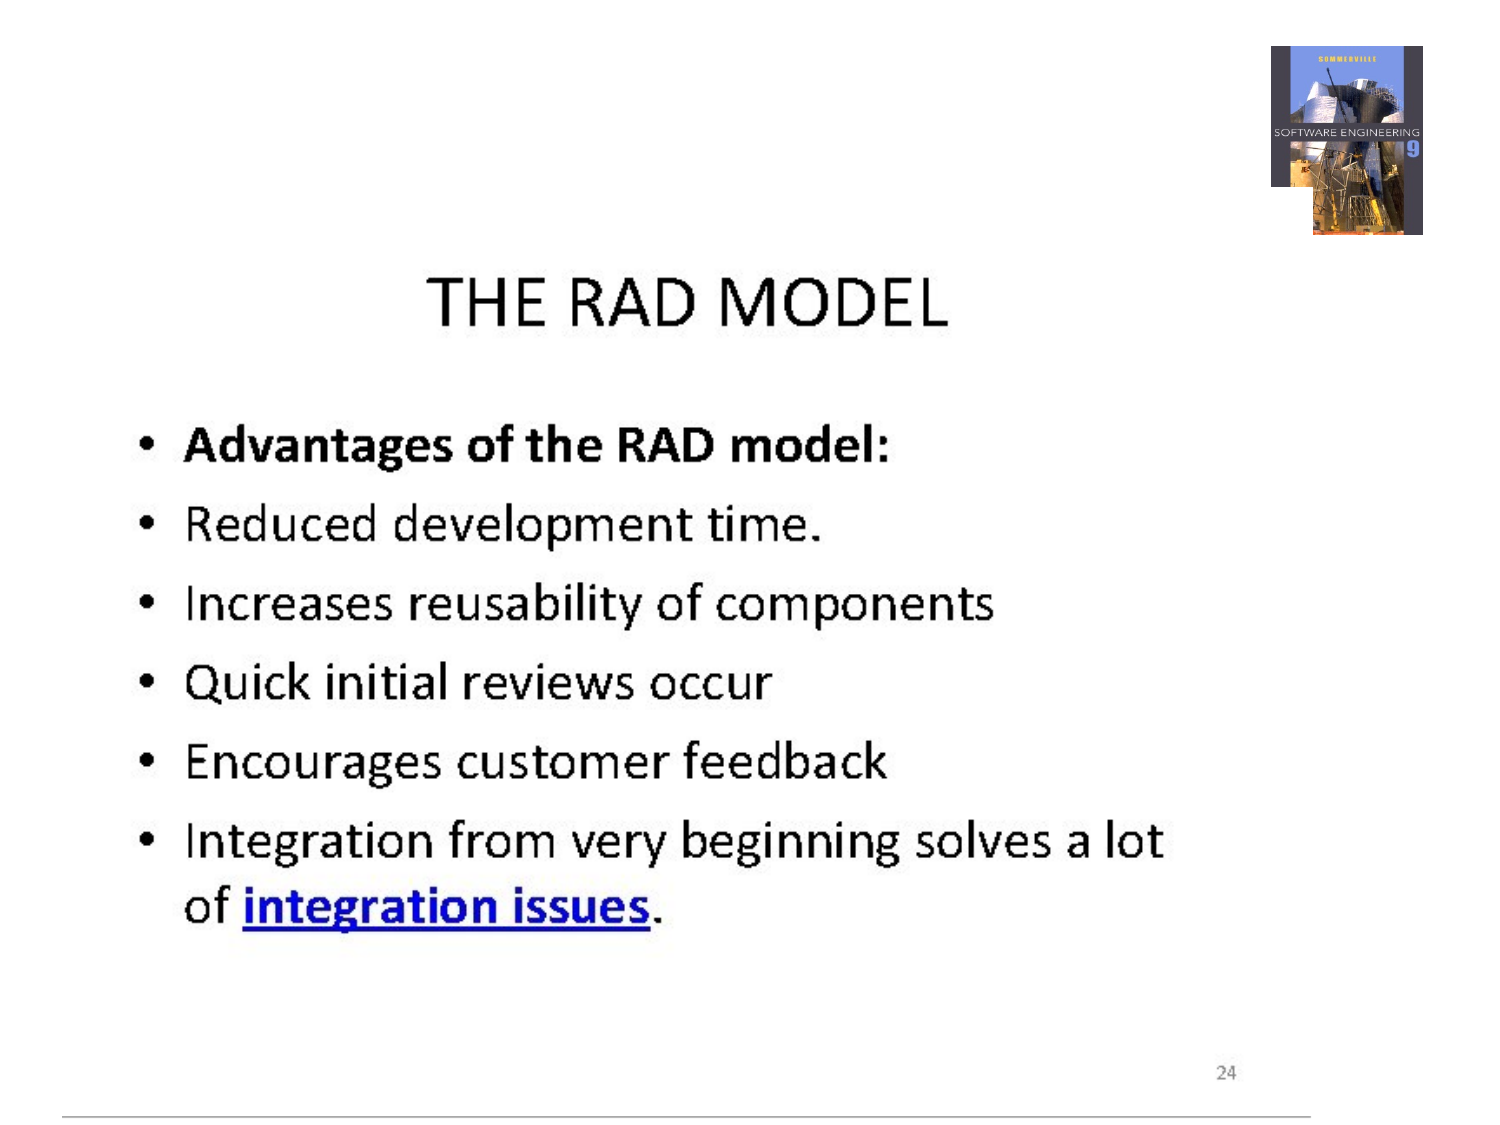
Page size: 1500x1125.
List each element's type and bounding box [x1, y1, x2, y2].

list [62, 187, 1313, 1116]
picture [1271, 46, 1423, 235]
